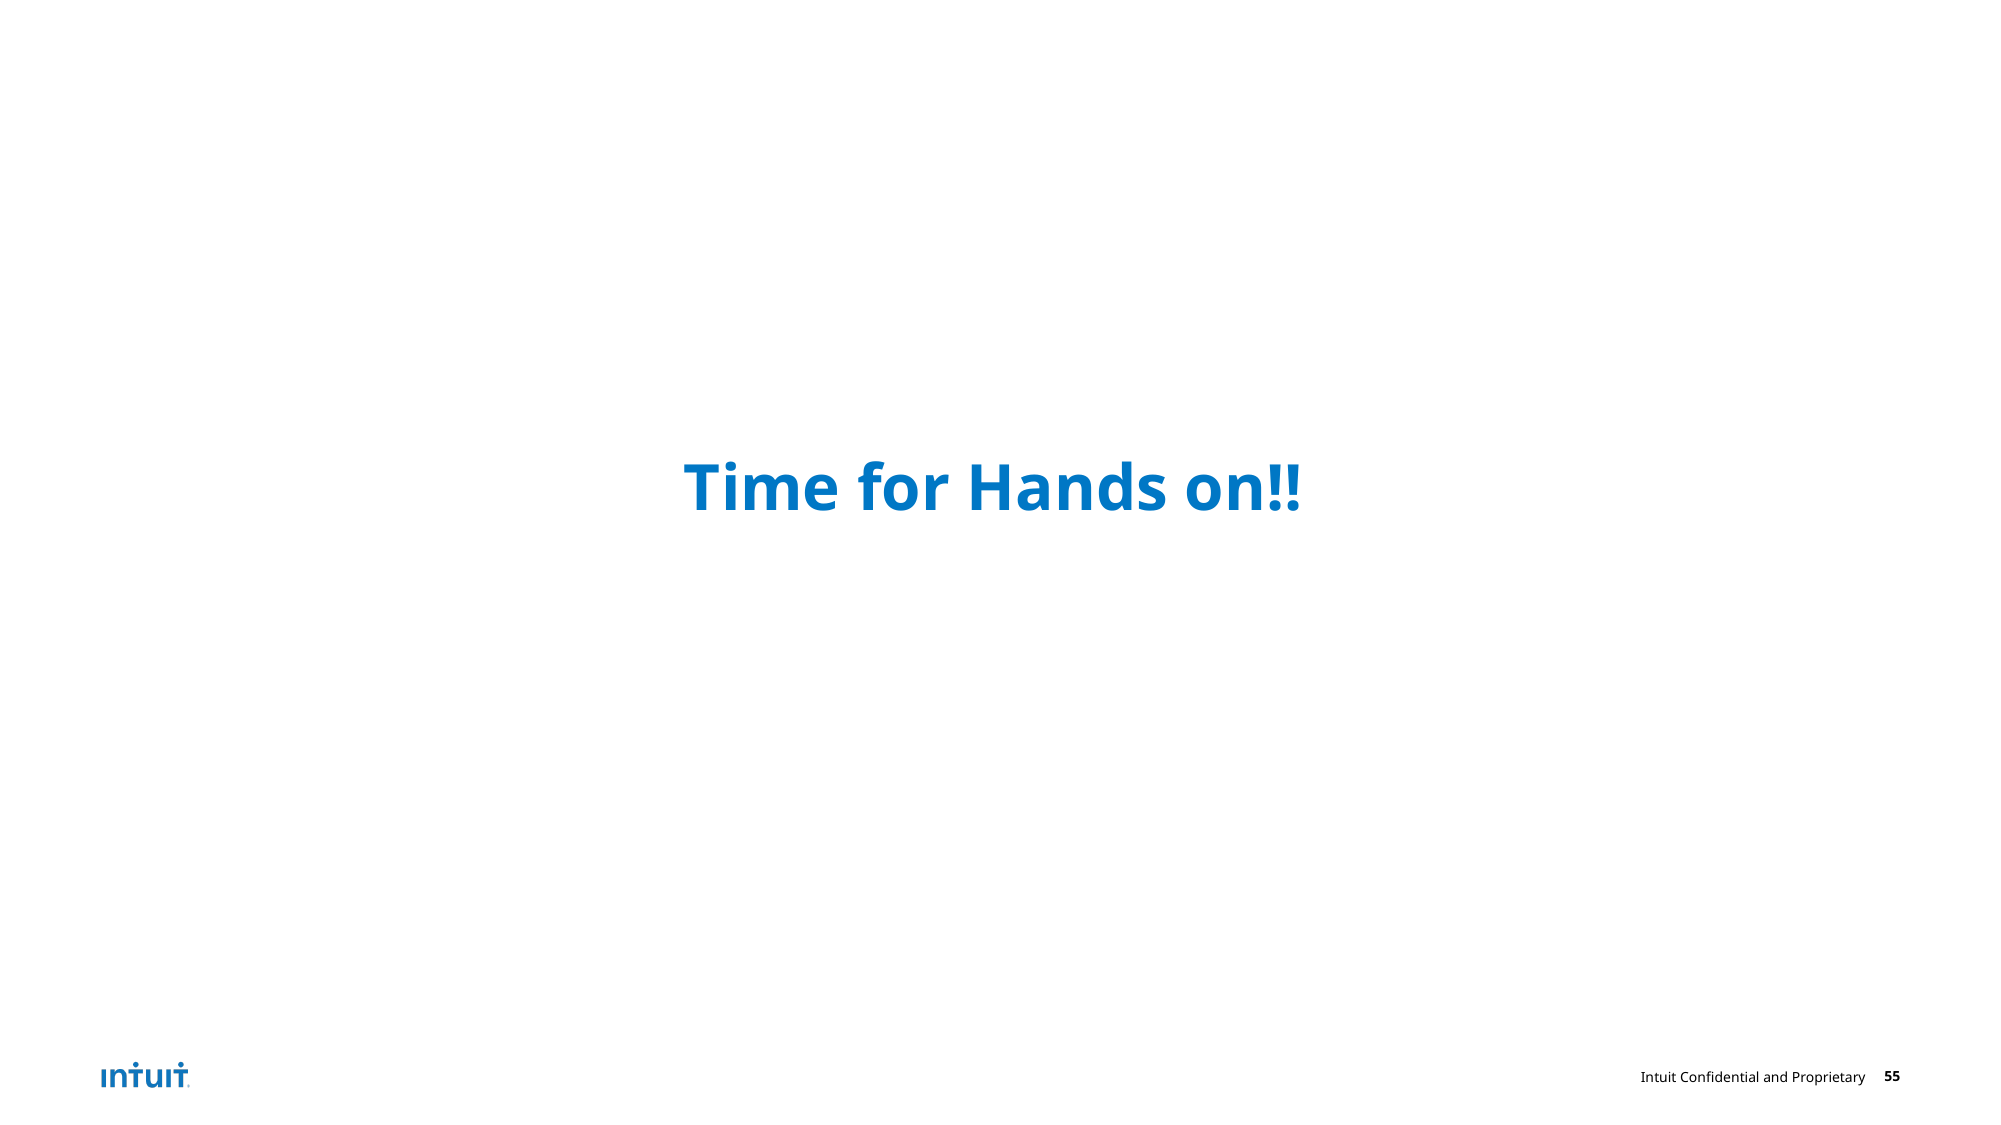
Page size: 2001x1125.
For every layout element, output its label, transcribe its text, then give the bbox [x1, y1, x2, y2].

title Time for Hands on!! [82, 446, 1905, 536]
